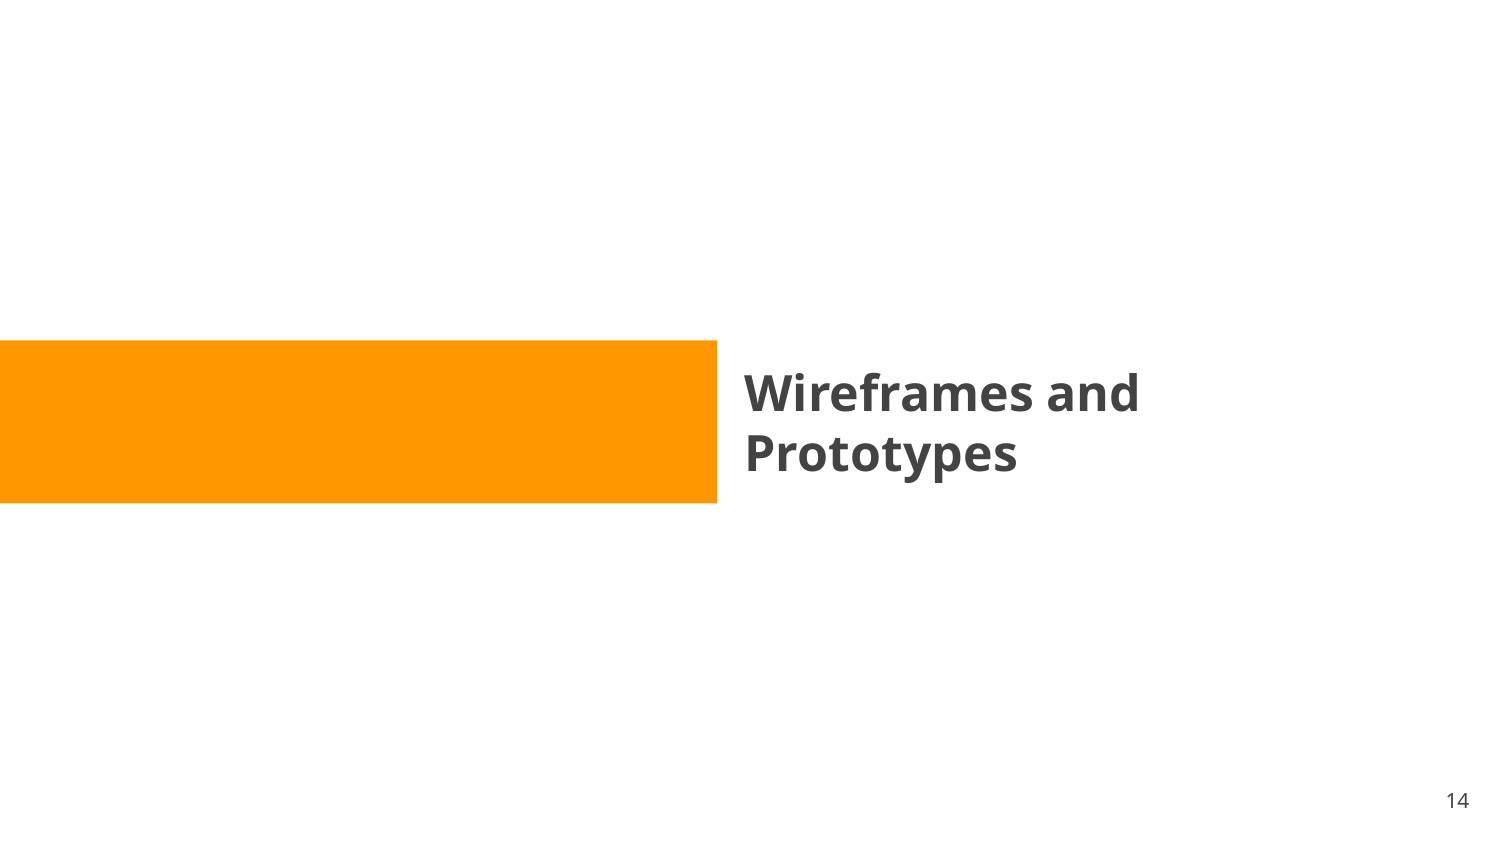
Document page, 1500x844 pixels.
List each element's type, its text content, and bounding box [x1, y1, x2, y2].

text_box Wireframes and Prototypes [729, 340, 1442, 504]
text_box 14 [1394, 769, 1484, 834]
